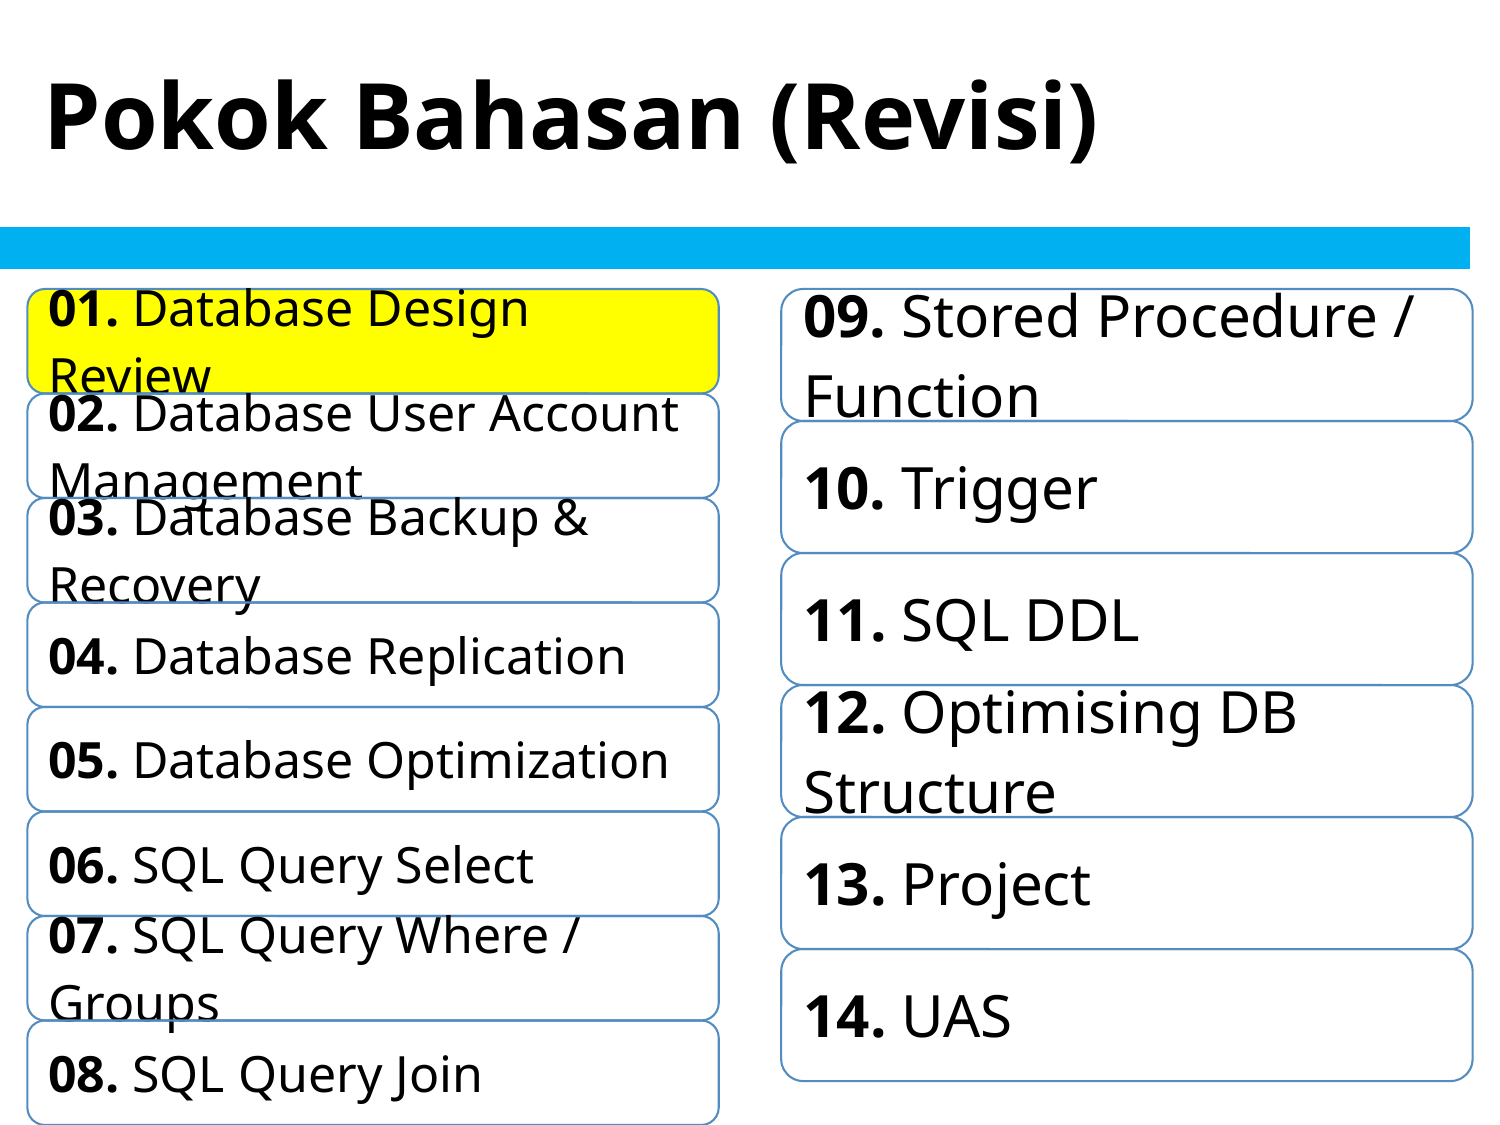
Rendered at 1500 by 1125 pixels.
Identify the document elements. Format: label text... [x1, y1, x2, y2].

title Pokok Bahasan (Revisi) [28, 19, 1469, 222]
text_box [27, 288, 719, 1125]
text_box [781, 288, 1473, 1081]
